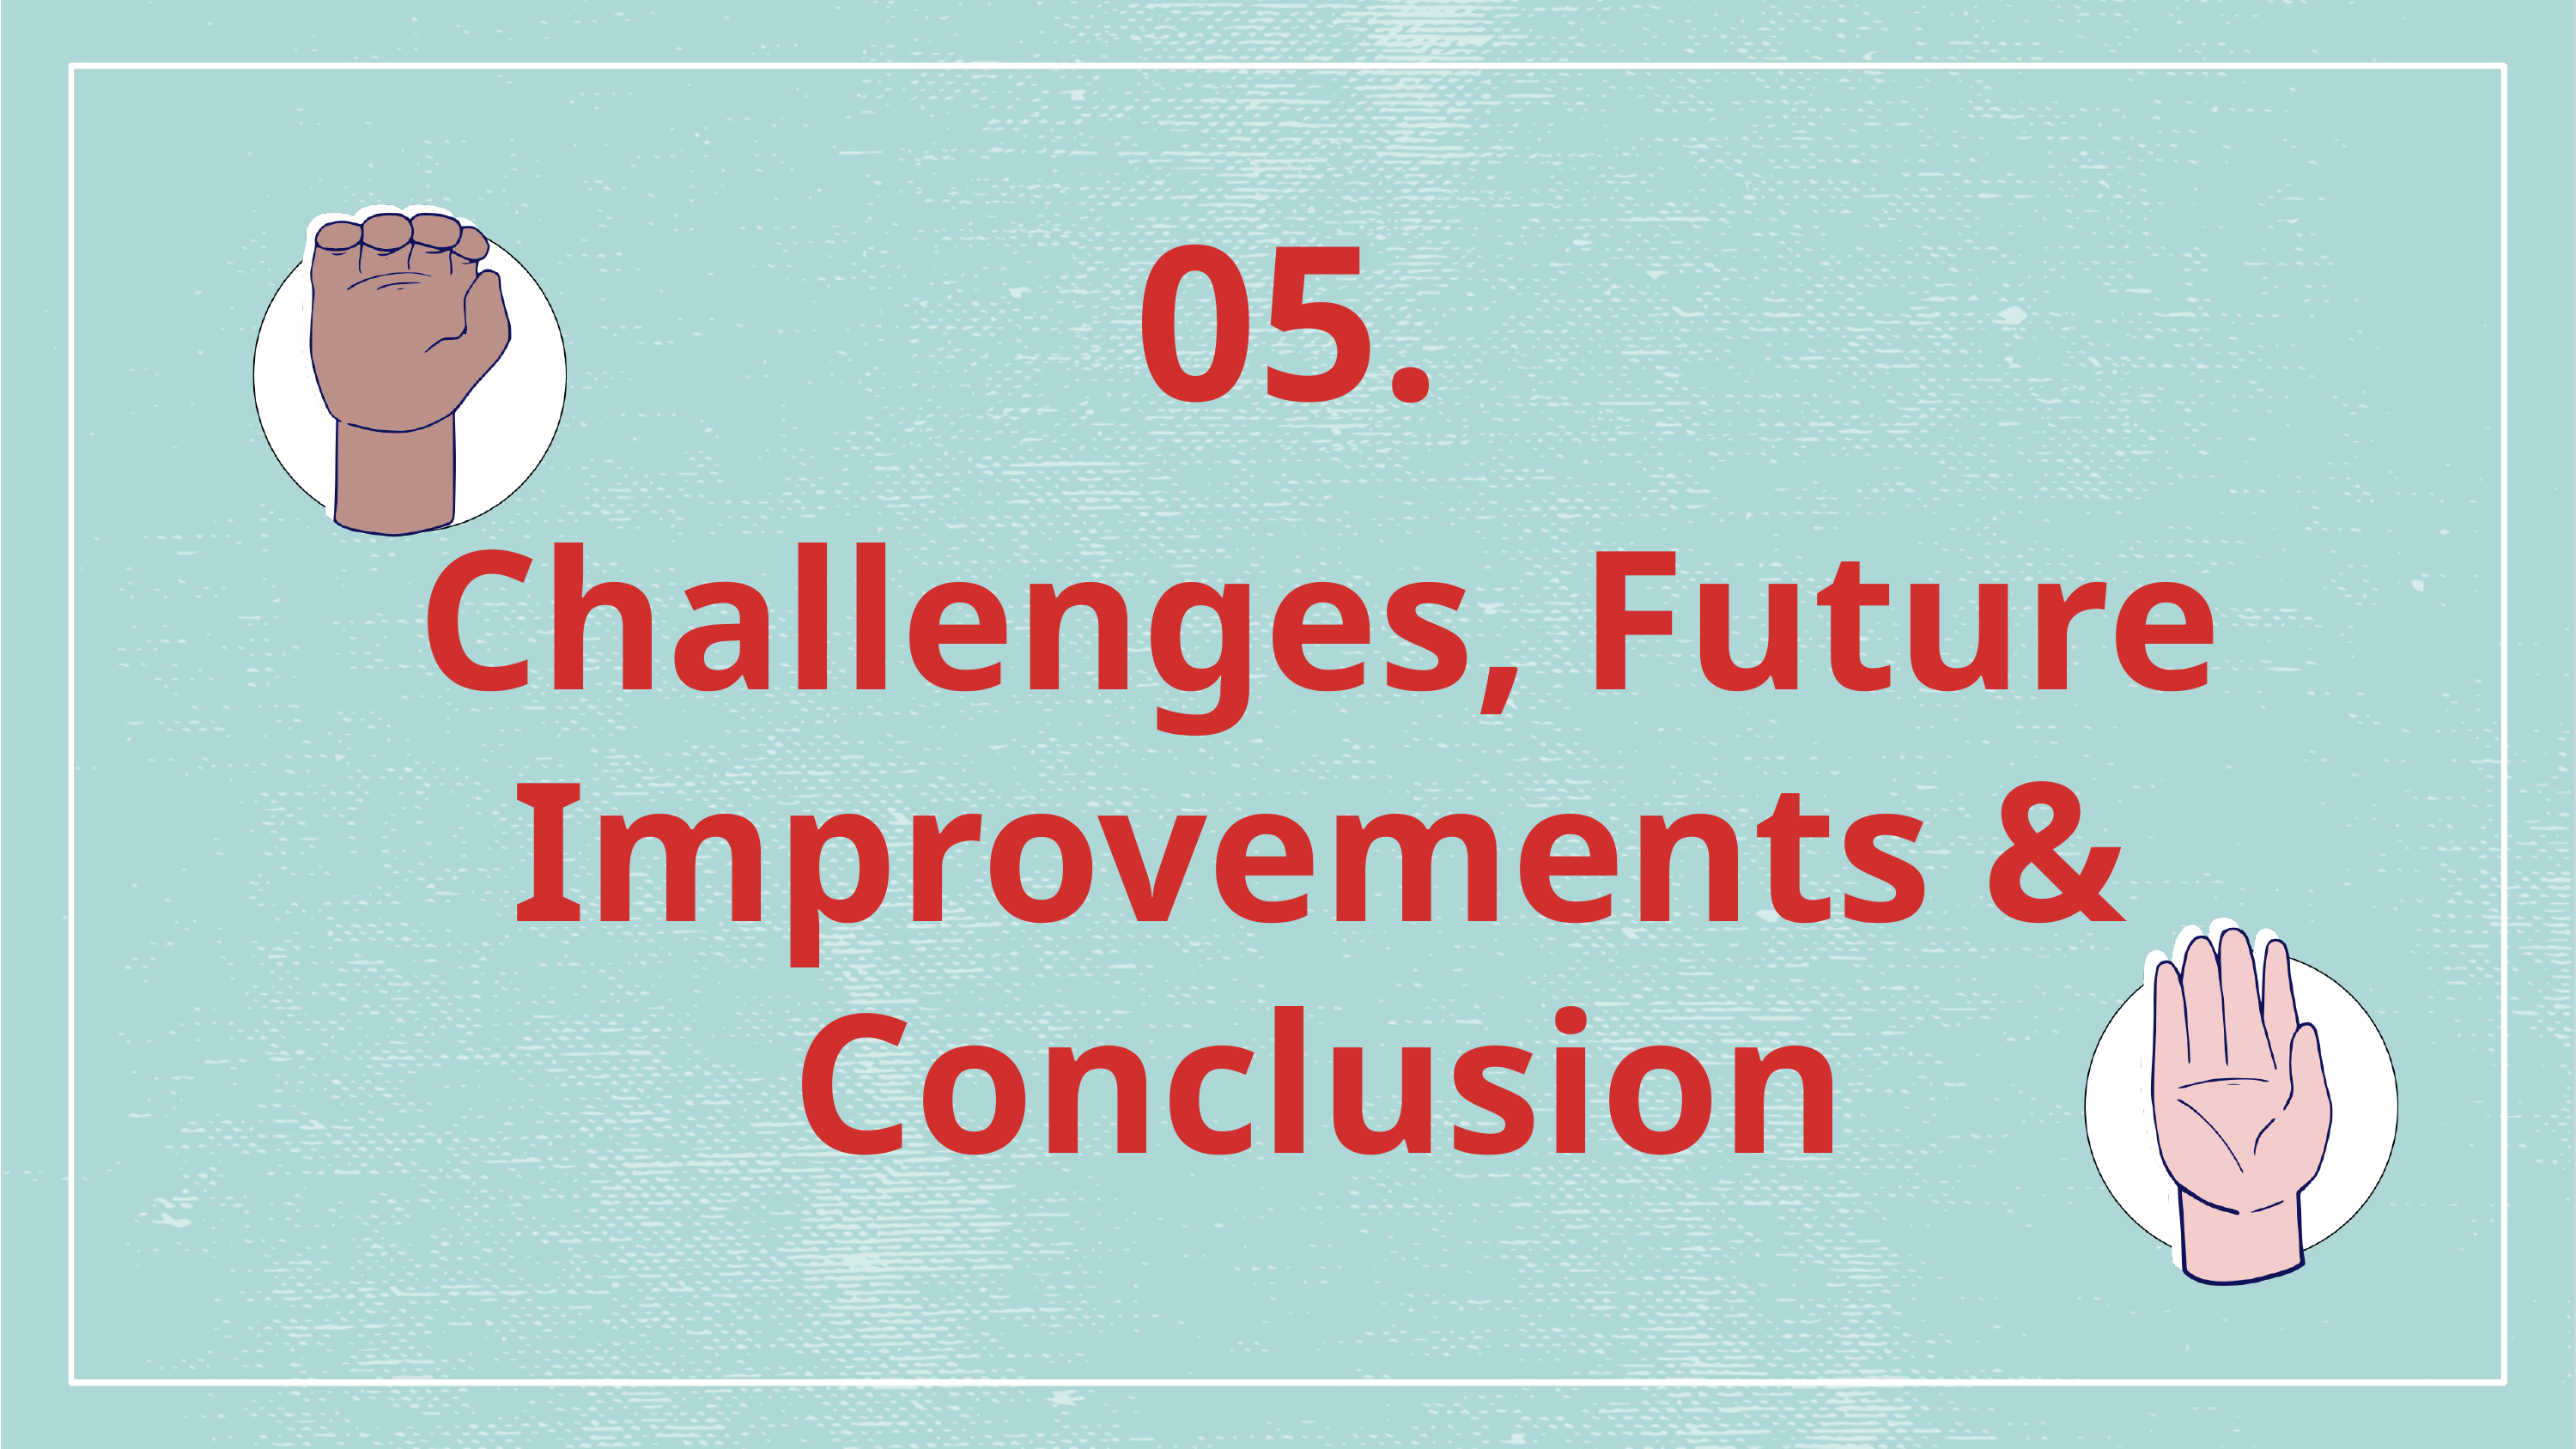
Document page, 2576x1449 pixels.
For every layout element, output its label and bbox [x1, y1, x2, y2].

text_box [0, 0, 2576, 1449]
